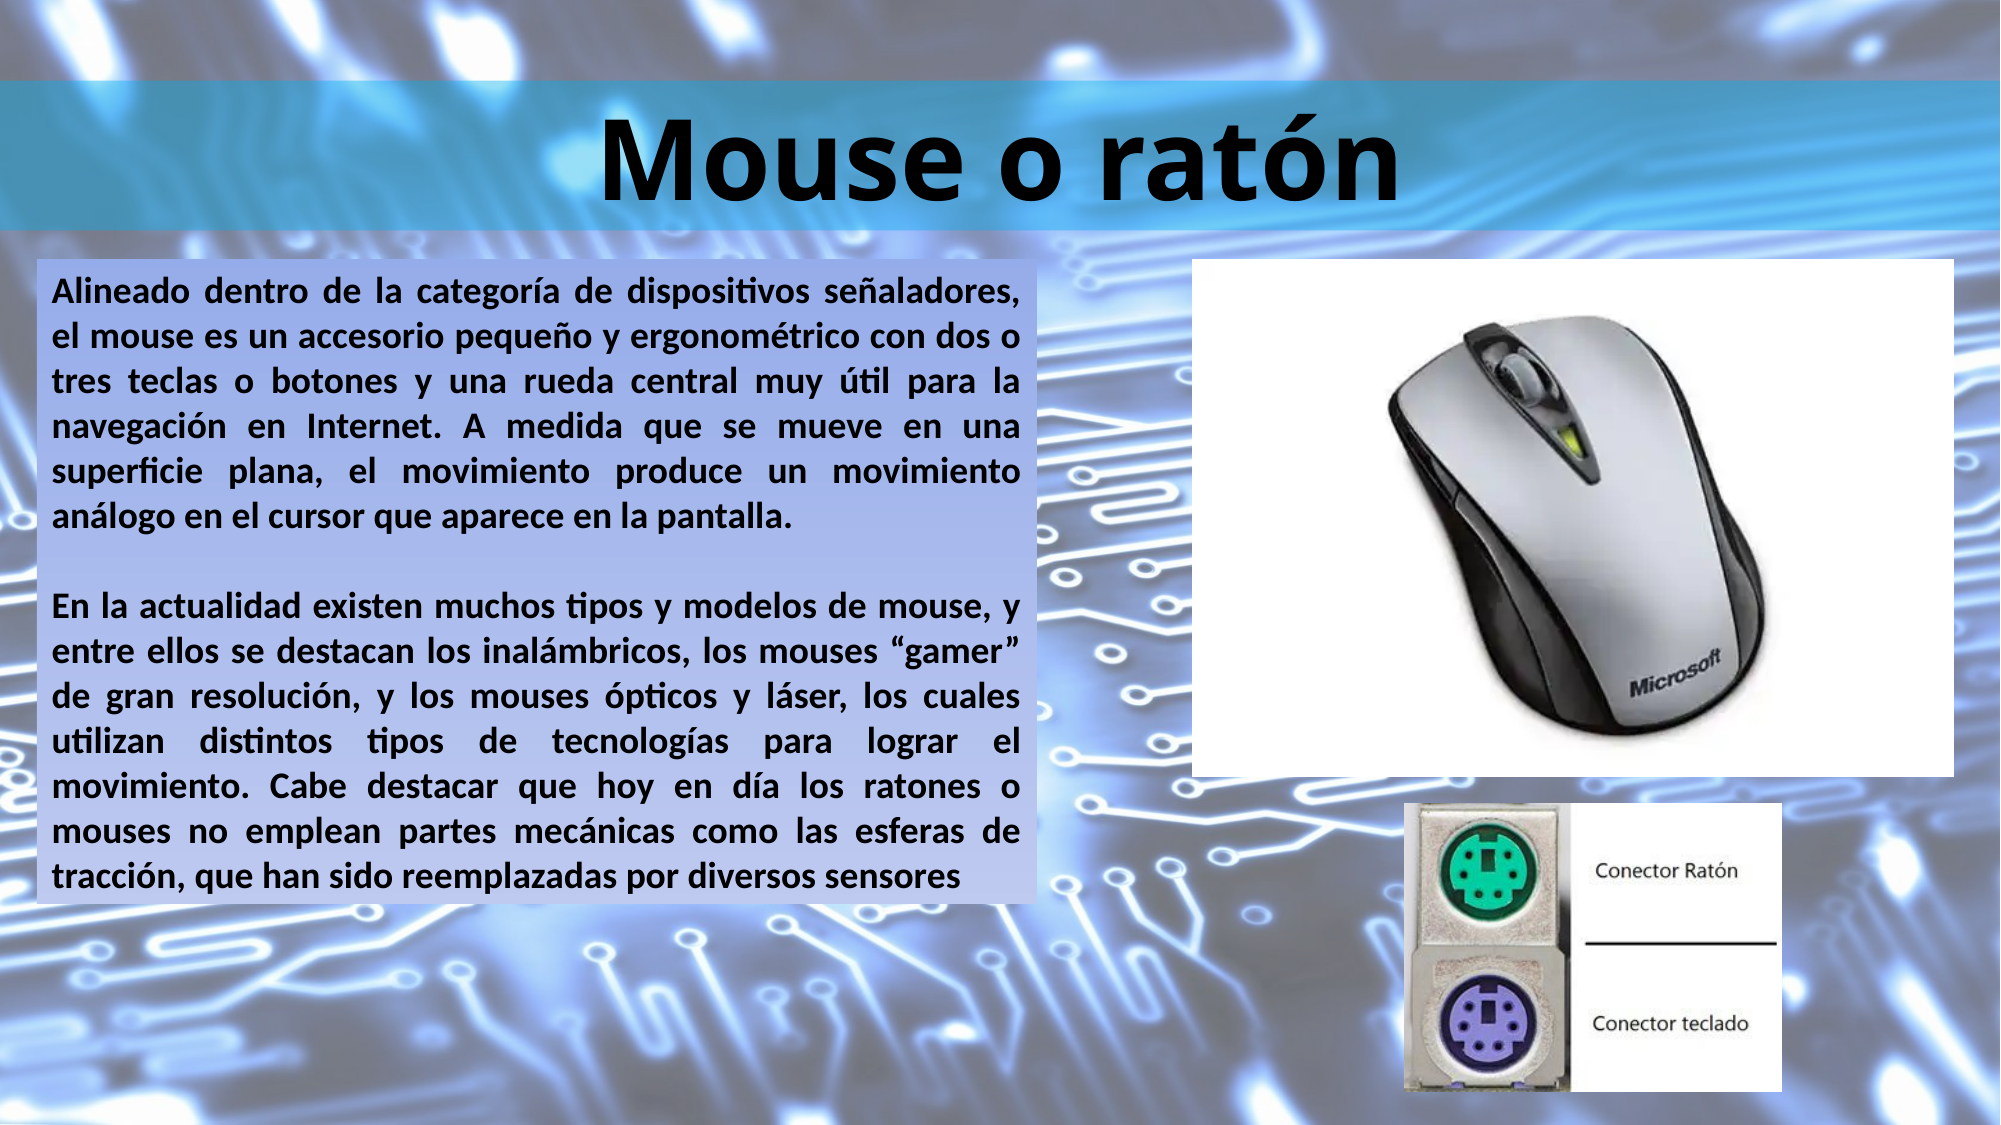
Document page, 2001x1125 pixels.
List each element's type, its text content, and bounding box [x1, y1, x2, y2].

text_box Mouse o ratón [0, 80, 2000, 231]
text_box Alineado dentro de la categoría de dispositivos señaladores, el mouse es un accesorio pequeño y ergonométrico con dos o tres teclas o botones y una rueda central muy útil para la navegación en Internet. A medida que se mueve en una superficie plana, el movimiento produce un movimiento análogo en el cursor que aparece en la pantalla. En la actualidad existen muchos tipos y modelos de mouse, y entre ellos se destacan los inalámbricos, los mouses “gamer” de gran resolución, y los mouses ópticos y láser, los cuales utilizan distintos tipos de tecnologías para lograr el movimiento. Cabe destacar que hoy en día los ratones o mouses no emplean partes mecánicas como las esferas de tracción, que han sido reemplazadas por diversos sensores [36, 259, 1037, 904]
picture [1404, 803, 1782, 1092]
picture [1192, 259, 1954, 777]
